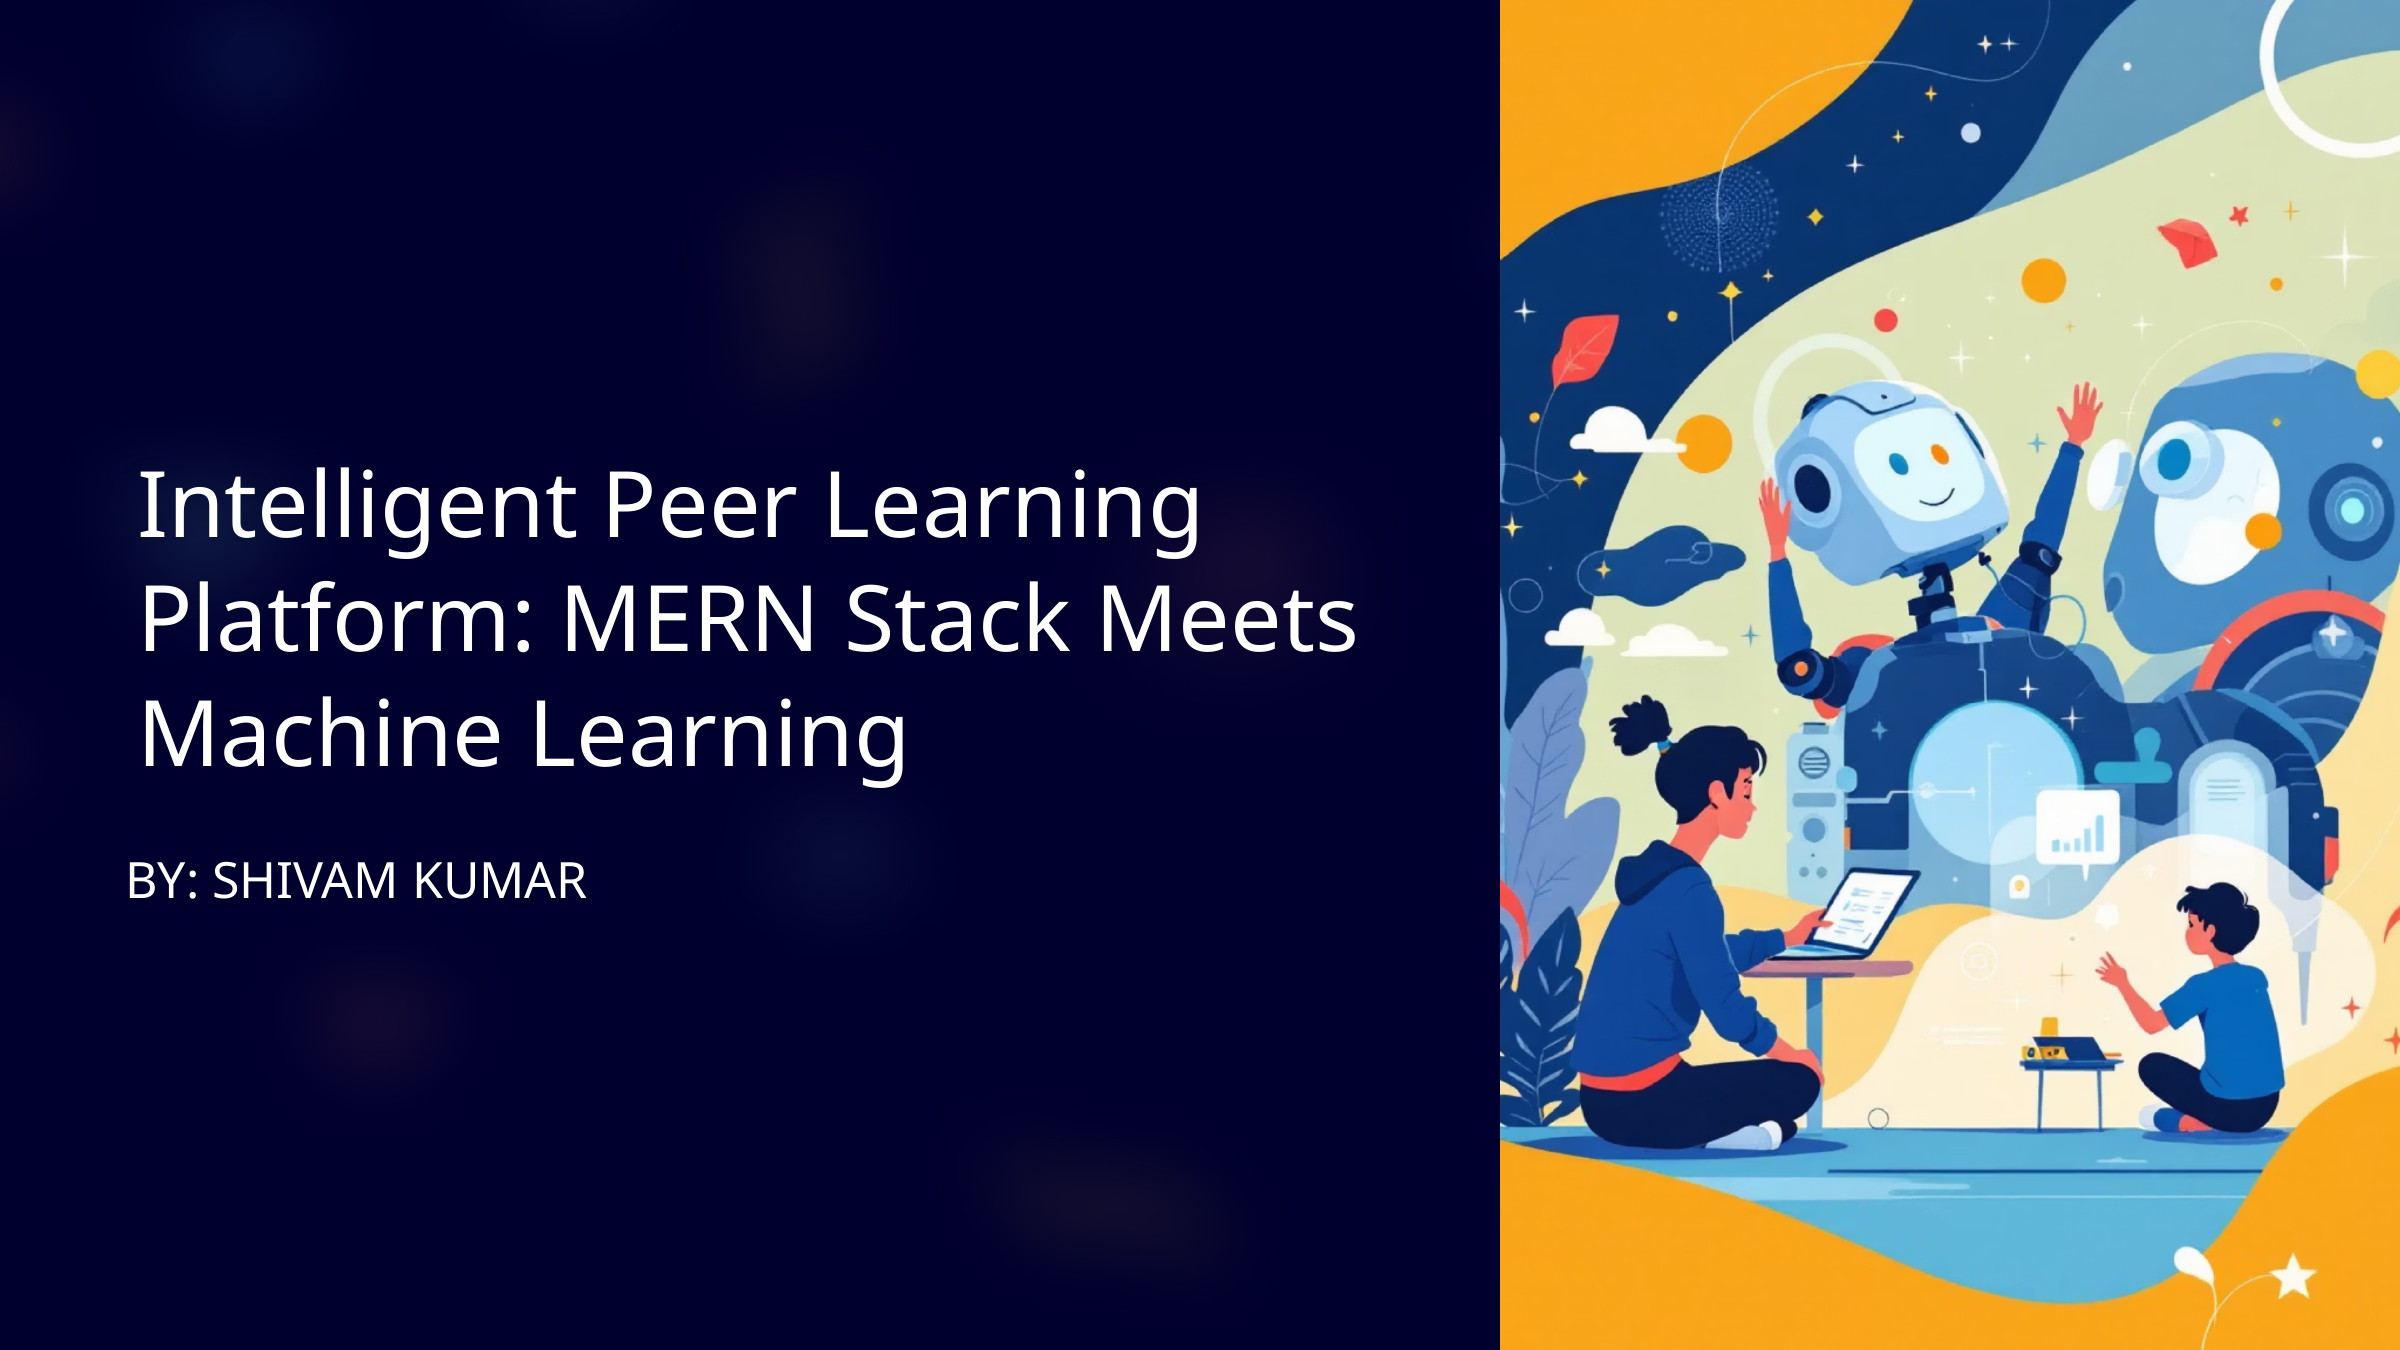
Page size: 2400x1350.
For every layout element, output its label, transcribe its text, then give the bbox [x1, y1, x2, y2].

text_box Intelligent Peer Learning Platform: MERN Stack Meets Machine Learning [137, 440, 1363, 788]
text_box BY: SHIVAM KUMAR [0, 846, 970, 909]
picture [1499, 0, 2400, 1350]
